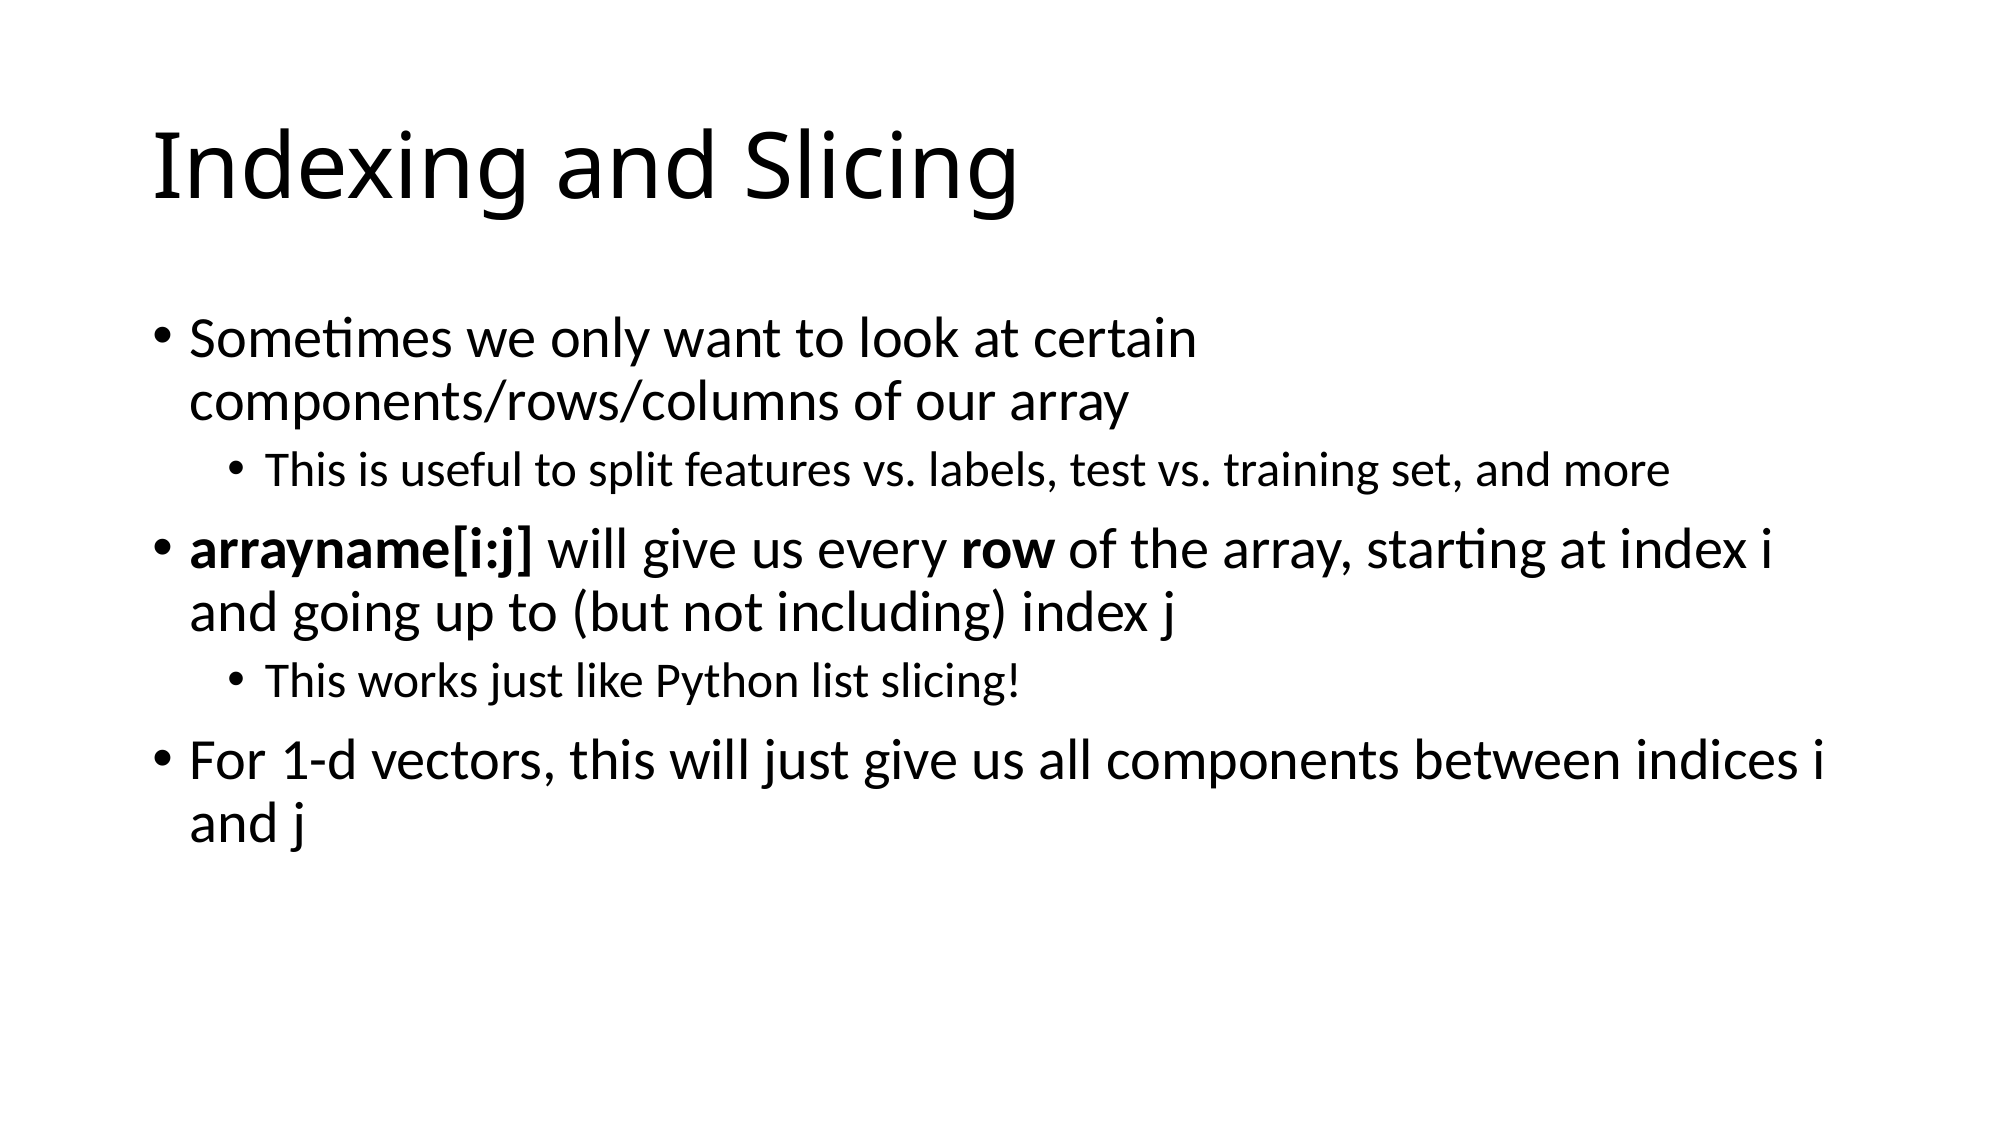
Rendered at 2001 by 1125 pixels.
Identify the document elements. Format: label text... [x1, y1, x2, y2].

title Indexing and Slicing [137, 59, 1863, 278]
list Sometimes we only want to look at certain components/rows/columns of our array This is useful to split features vs. labels, test vs. training set, and more arrayname[i:j] will give us every row of the array, starting at index i and going up to (but not including) index j This works just like Python list slicing! For 1-d vectors, this will just give us all components between indices i and j [137, 299, 1863, 1014]
